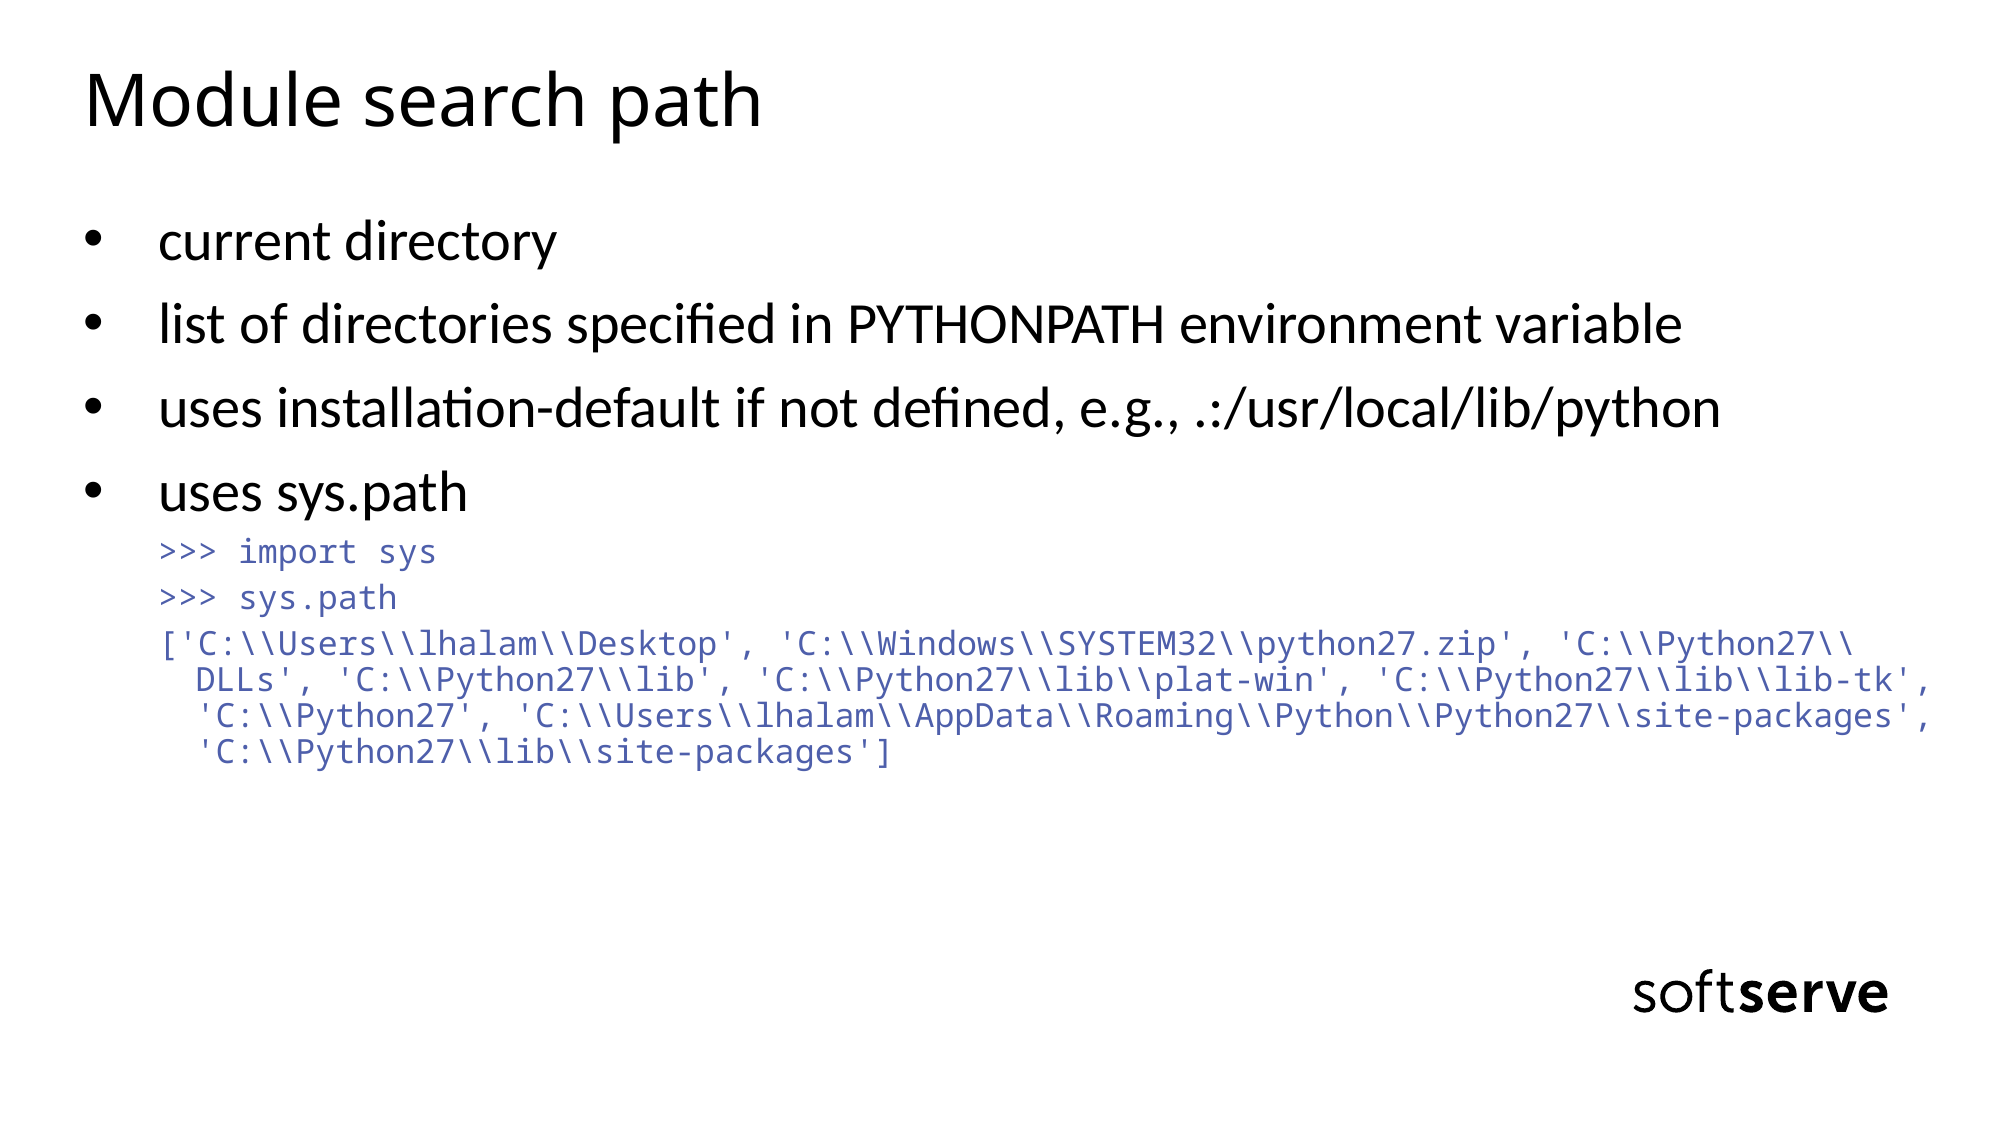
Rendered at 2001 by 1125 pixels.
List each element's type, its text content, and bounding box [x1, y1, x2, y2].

list current directory list of directories specified in PYTHONPATH environment variable uses installation-default if not defined, e.g., .:/usr/local/lib/python uses sys.path >>> import sys >>> sys.path ['C:\\Users\\lhalam\\Desktop', 'C:\\Windows\\SYSTEM32\\python27.zip', 'C:\\Python27\\DLLs', 'C:\\Python27\\lib', 'C:\\Python27\\lib\\plat-win', 'C:\\Python27\\lib\\lib-tk', 'C:\\Python27', 'C:\\Users\\lhalam\\AppData\\Roaming\\Python\\Python27\\site-packages', 'C:\\Python27\\lib\\site-packages'] [68, 202, 1957, 985]
title Module search path [68, 56, 1957, 143]
